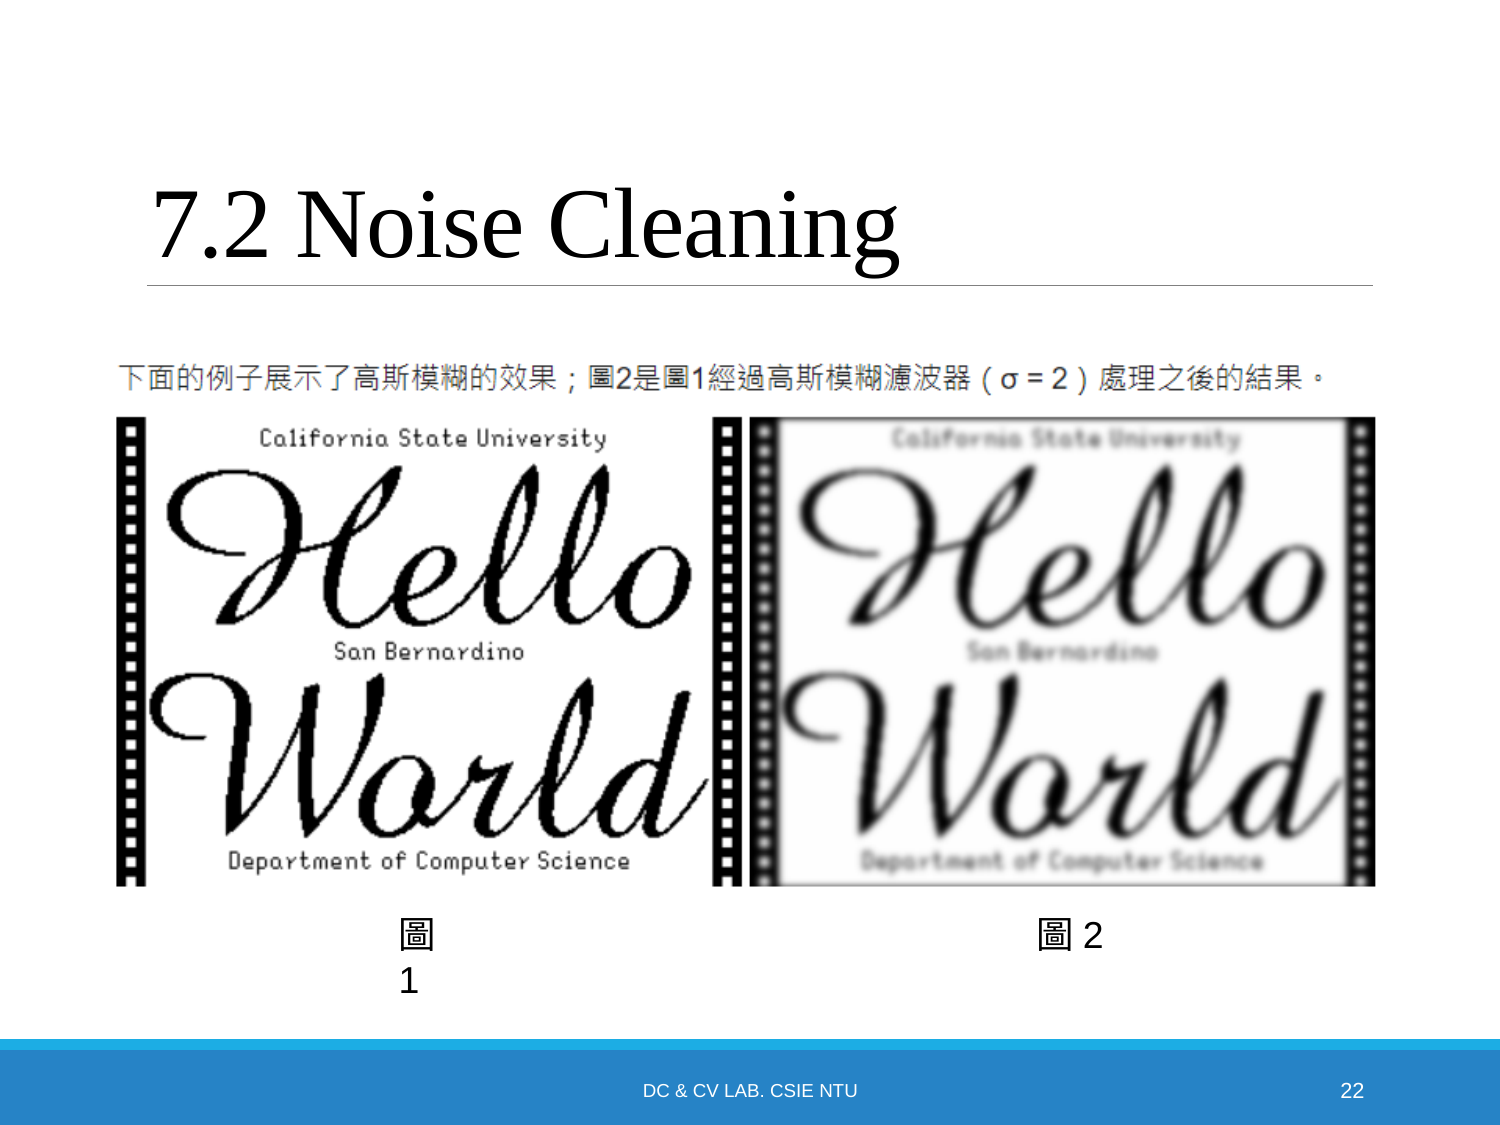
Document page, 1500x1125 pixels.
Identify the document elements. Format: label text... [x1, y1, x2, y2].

title 7.2 Noise Cleaning [135, 47, 1373, 285]
text_box 圖2 [1021, 924, 1140, 964]
slide_number 22 [1218, 1059, 1380, 1120]
text_box 圖1 [383, 924, 479, 1009]
footer DC & CV Lab. CSIE NTU [453, 1059, 1047, 1120]
picture [100, 350, 1399, 916]
